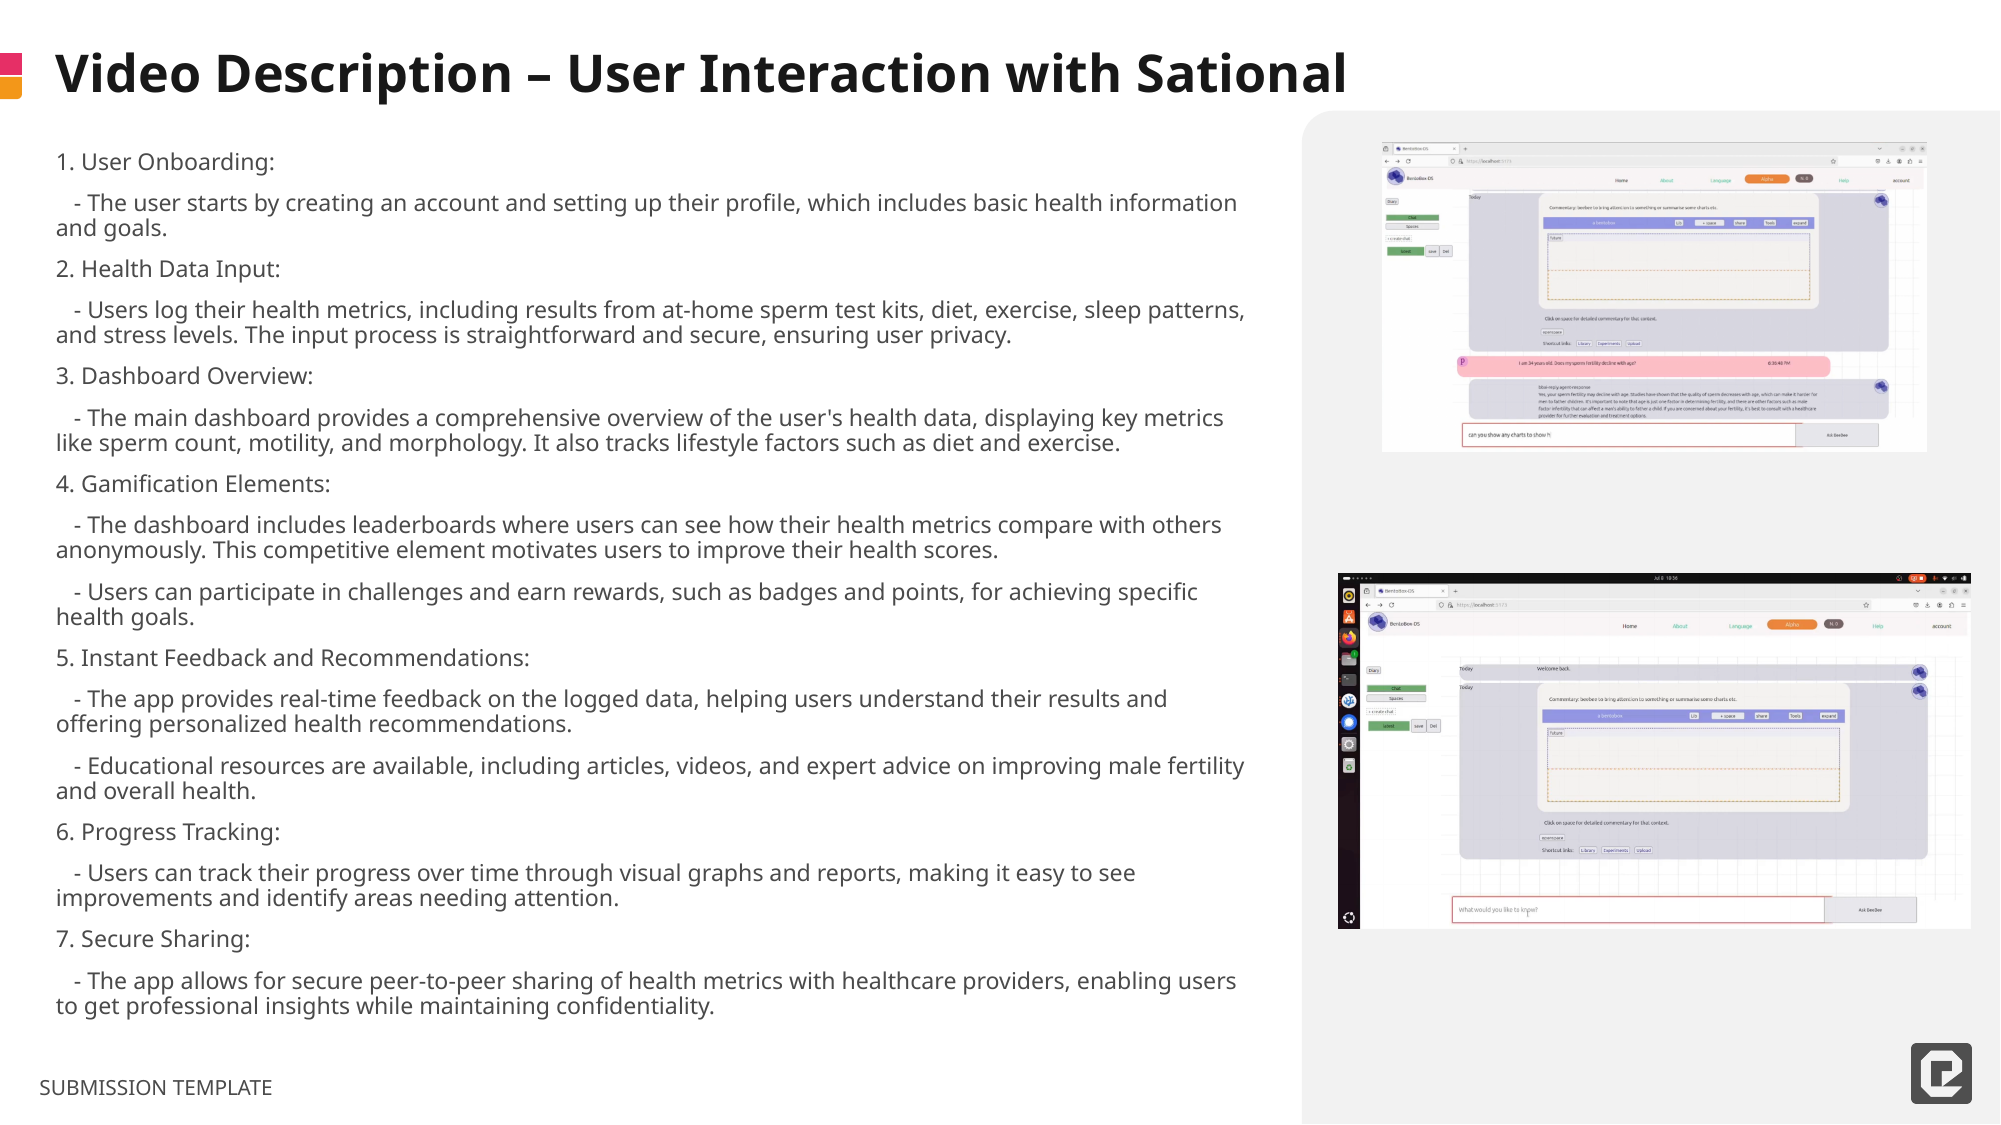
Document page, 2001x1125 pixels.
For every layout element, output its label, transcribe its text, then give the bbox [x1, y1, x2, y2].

list 1. User Onboarding: - The user starts by creating an account and setting up their profile, which includes basic health information and goals. 2. Health Data Input: - Users log their health metrics, including results from at-home sperm test kits, diet, exercise, sleep patterns, and stress levels. The input process is straightforward and secure, ensuring user privacy. 3. Dashboard Overview: - The main dashboard provides a comprehensive overview of the user's health data, displaying key metrics like sperm count, motility, and morphology. It also tracks lifestyle factors such as diet and exercise. 4. Gamification Elements: - The dashboard includes leaderboards where users can see how their health metrics compare with others anonymously. This competitive element motivates users to improve their health scores. - Users can participate in challenges and earn rewards, such as badges and points, for achieving specific health goals. 5. Instant Feedback and Recommendations: - The app provides real-time feedback on the logged data, helping users understand their results and offering personalized health recommendations. - Educational resources are available, including articles, videos, and expert advice on improving male fertility and overall health. 6. Progress Tracking: - Users can track their progress over time through visual graphs and reports, making it easy to see improvements and identify areas needing attention. 7. Secure Sharing: - The app allows for secure peer-to-peer sharing of health metrics with healthcare providers, enabling users to get professional insights while maintaining confidentiality. [40, 142, 1268, 1027]
picture [1911, 1043, 1972, 1104]
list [1381, 141, 1928, 453]
title Video Description – User Interaction with Sational [40, 40, 1863, 112]
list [1336, 571, 1973, 930]
